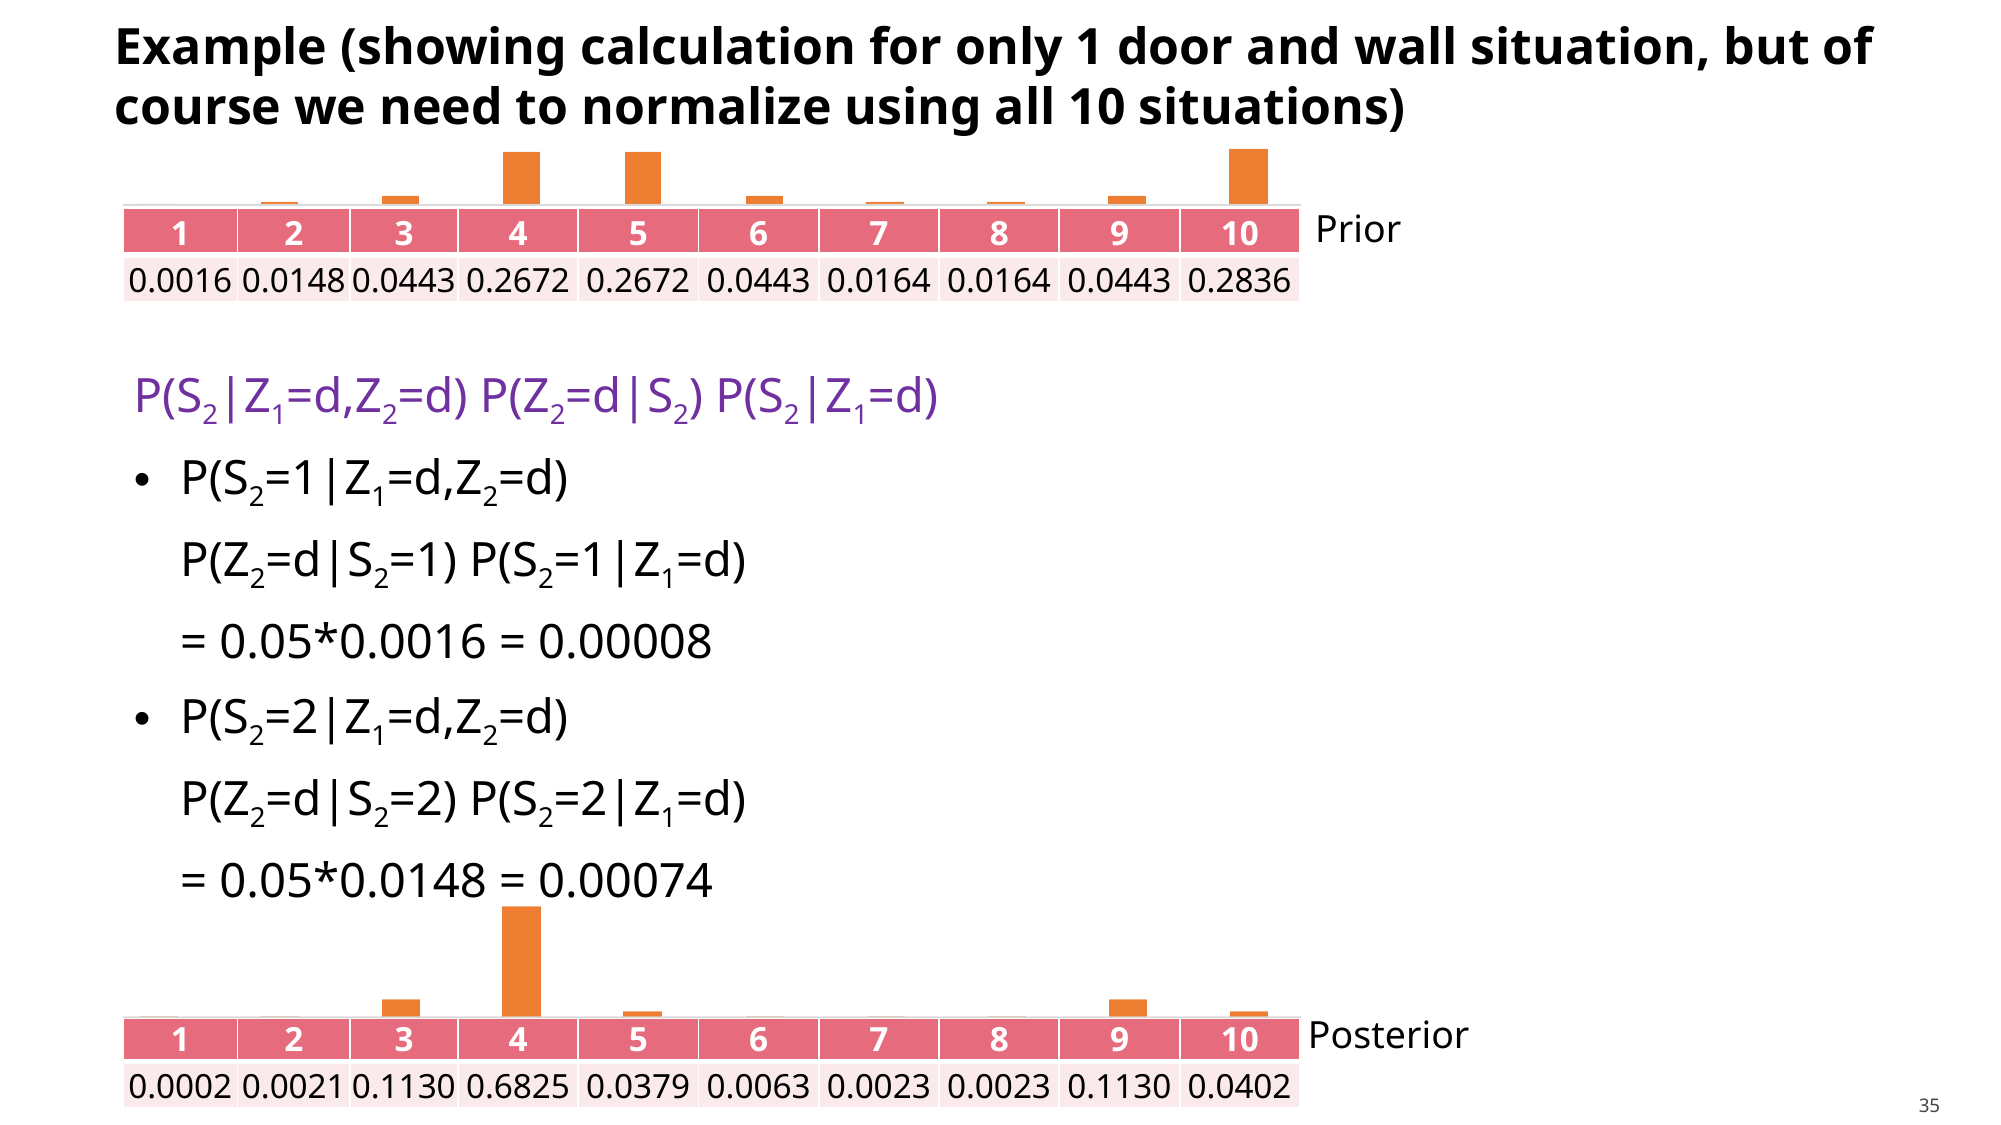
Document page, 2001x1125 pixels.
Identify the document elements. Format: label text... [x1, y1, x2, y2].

table_header 6 [699, 217, 818, 252]
table_header 2 [238, 217, 349, 252]
table_cell 0.2672 [459, 258, 577, 301]
table_header 1 [124, 216, 237, 252]
table_header 9 [1060, 217, 1179, 252]
title Example (showing calculation for only 1 door and wall situation, but of course we need to normalize using all 10 situations) [99, 0, 1900, 156]
table_header 2 [238, 1027, 349, 1059]
table_cell 0.0443 [351, 258, 457, 301]
table_header 7 [820, 1027, 938, 1059]
table_header 10 [1181, 1027, 1293, 1059]
table_header 1 [124, 1026, 237, 1059]
table_cell 0.0443 [1060, 258, 1179, 301]
table_cell 0.2836 [1181, 258, 1299, 301]
table_cell 0.0402 [1181, 1064, 1299, 1107]
table_cell 0.0023 [820, 1064, 938, 1107]
table_header 8 [940, 1027, 1058, 1059]
table_header 6 [699, 1027, 818, 1059]
table_cell 0.0063 [699, 1064, 818, 1107]
table_cell 0.0148 [238, 258, 349, 301]
table_cell 0.1130 [1060, 1064, 1179, 1107]
slide_number 35 [1794, 1080, 1955, 1125]
table_header 5 [579, 217, 698, 252]
table_header 4 [459, 217, 577, 252]
table_cell 0.0443 [699, 258, 818, 301]
picture [123, 906, 1301, 1019]
table_header 8 [940, 217, 1058, 252]
table_cell 0.2672 [579, 258, 698, 301]
table_cell 0.0021 [238, 1064, 349, 1107]
table_cell 0.0164 [820, 258, 938, 301]
table_header 9 [1060, 1027, 1179, 1059]
table_header 4 [459, 1027, 577, 1059]
table_header 10 [1181, 216, 1299, 252]
table_cell 0.0023 [940, 1064, 1058, 1107]
text_box Prior [1300, 197, 1417, 258]
table_header 5 [579, 1027, 698, 1059]
table_cell 0.0379 [579, 1064, 698, 1107]
table_header 7 [820, 217, 938, 252]
table_cell 0.6825 [459, 1064, 577, 1107]
picture [123, 146, 1301, 209]
table_cell 0.0164 [940, 258, 1058, 301]
table_cell 0.1130 [351, 1064, 457, 1107]
text_box Posterior [1293, 1003, 1485, 1064]
table_header 3 [351, 217, 457, 252]
table_cell 0.0016 [124, 258, 237, 301]
table_cell 0.0002 [124, 1064, 237, 1107]
table_header 3 [351, 1027, 457, 1059]
